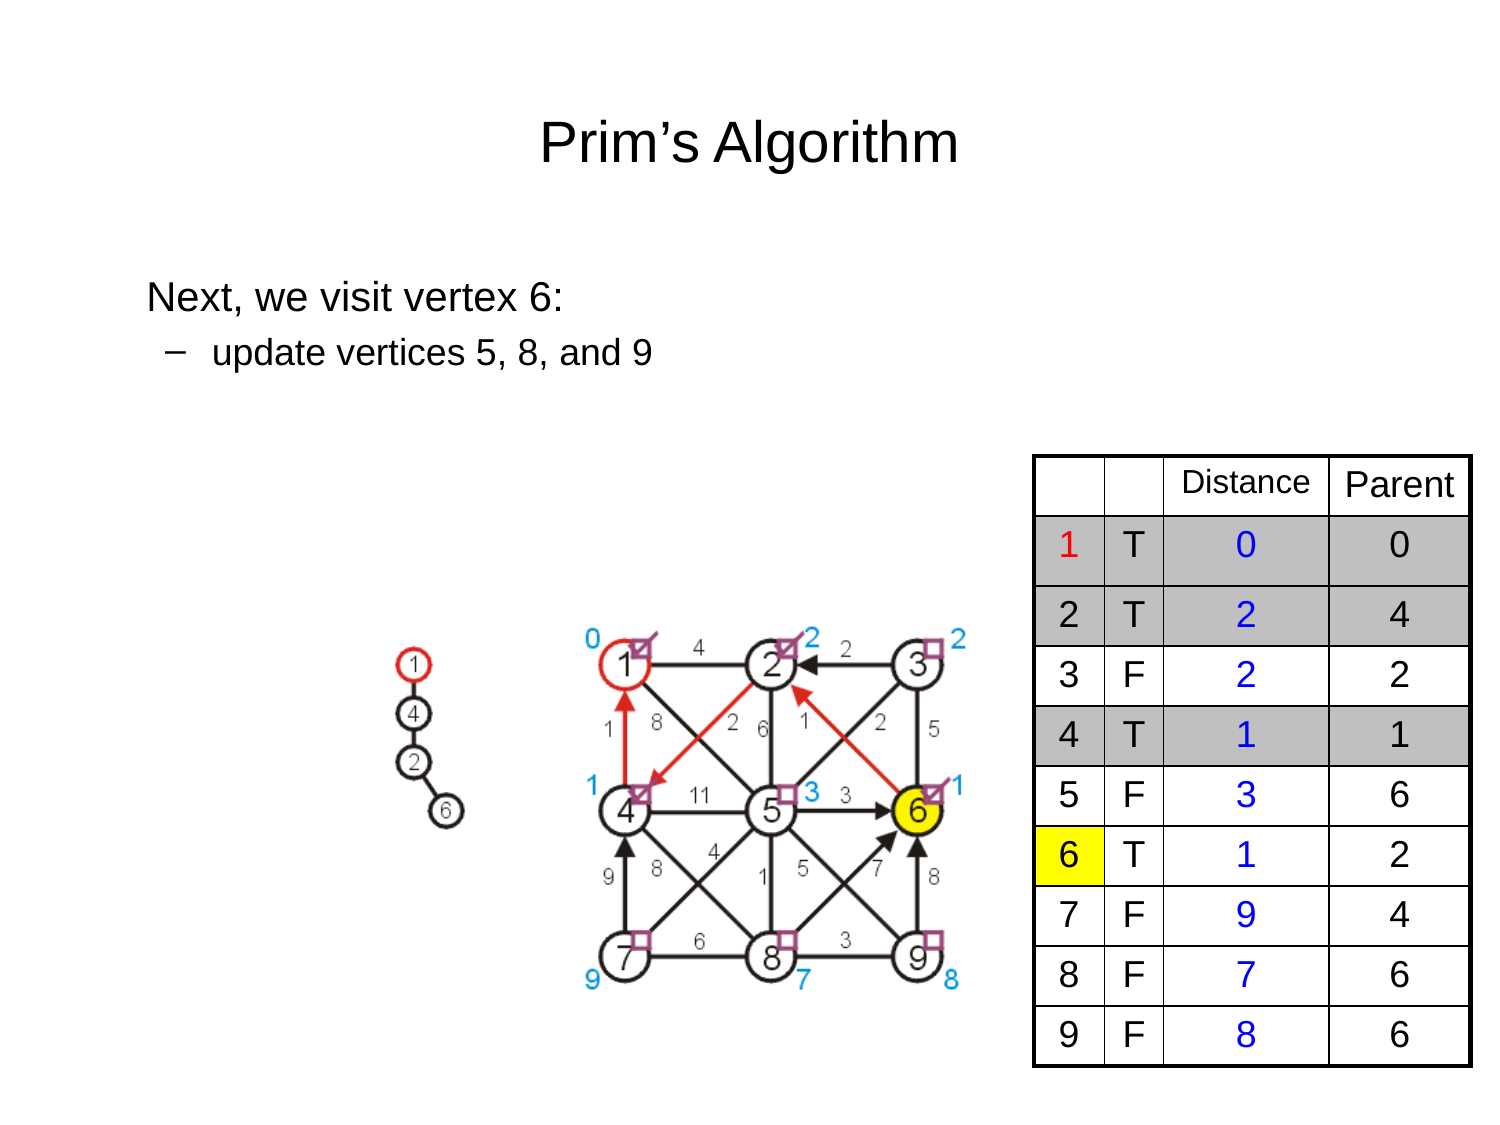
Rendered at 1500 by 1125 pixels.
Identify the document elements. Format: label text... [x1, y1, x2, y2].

table_cell 6 [1330, 767, 1468, 825]
table_cell 8 [1036, 947, 1104, 1005]
table_cell 4 [1330, 887, 1468, 945]
table_header [1105, 458, 1163, 515]
table_cell 7 [1164, 947, 1328, 1005]
table_cell 5 [1036, 767, 1104, 825]
table_cell T [1105, 517, 1163, 585]
table_cell 6 [1330, 1007, 1468, 1064]
table_cell 7 [1036, 887, 1104, 945]
table_cell 3 [1164, 767, 1328, 825]
table_cell T [1105, 707, 1163, 765]
table_cell 9 [1164, 887, 1328, 945]
table_cell F [1105, 887, 1163, 945]
table_cell 2 [1164, 587, 1328, 645]
table_cell 1 [1036, 517, 1104, 585]
picture [324, 624, 975, 998]
table_cell 6 [1330, 947, 1468, 1005]
table_header Parent [1330, 458, 1468, 515]
table_cell 2 [1164, 647, 1328, 705]
table_cell 4 [1330, 587, 1468, 645]
table_cell 4 [1036, 707, 1104, 765]
table_cell F [1105, 647, 1163, 705]
table_cell 6 [1036, 827, 1104, 885]
table_cell 8 [1164, 1007, 1328, 1064]
table_cell F [1105, 1007, 1163, 1064]
table_header [1036, 458, 1104, 515]
table_cell T [1105, 827, 1163, 885]
table_header Distance [1164, 458, 1328, 515]
table_cell 2 [1330, 647, 1468, 705]
title Prim’s Algorithm [74, 44, 1426, 233]
table_cell 2 [1330, 827, 1468, 885]
table_cell 0 [1164, 517, 1328, 585]
table_cell 9 [1036, 1007, 1104, 1064]
list Next, we visit vertex 6: update vertices 5, 8, and 9 [74, 262, 1426, 1006]
table_cell 2 [1036, 587, 1104, 645]
table_cell 0 [1330, 517, 1468, 585]
table_cell 3 [1036, 647, 1104, 705]
table_cell 1 [1330, 707, 1468, 765]
table_cell 1 [1164, 827, 1328, 885]
table_cell F [1105, 767, 1163, 825]
table_cell 1 [1164, 707, 1328, 765]
table_cell F [1105, 947, 1163, 1005]
table_cell T [1105, 587, 1163, 645]
